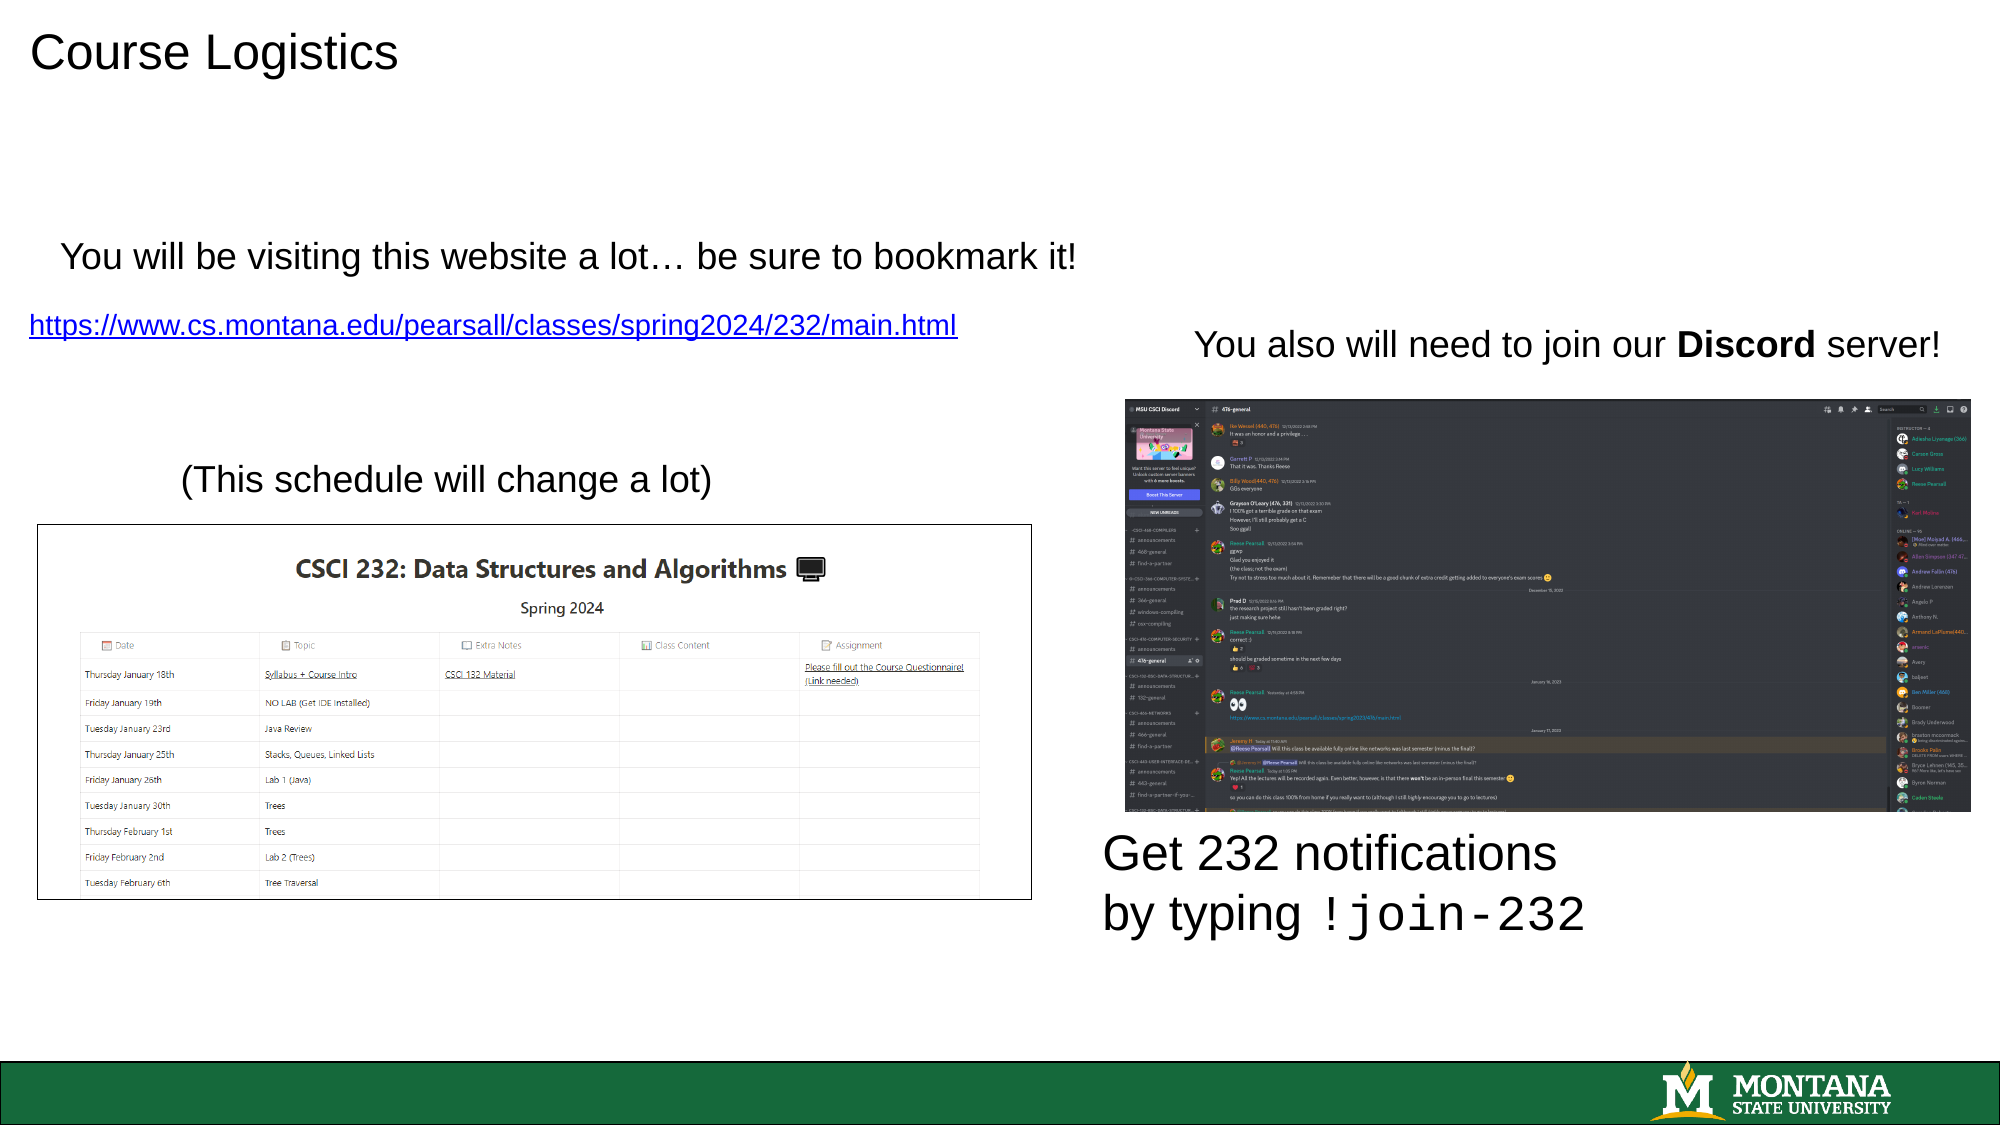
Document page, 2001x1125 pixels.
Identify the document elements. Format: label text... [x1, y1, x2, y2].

text_box You also will need to join our Discord server! [1179, 312, 1957, 372]
text_box Course Logistics [14, 12, 414, 88]
picture [1124, 399, 1972, 813]
picture [1649, 1060, 1892, 1122]
text_box Get 232 notifications by typing !join-232 [1087, 813, 1625, 948]
text_box https://www.cs.montana.edu/pearsall/classes/spring2024/232/main.html [14, 298, 973, 349]
text_box (This schedule will change a lot) [165, 447, 728, 507]
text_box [1892, 1060, 2000, 1125]
picture [37, 523, 1032, 901]
text_box You will be visiting this website a lot… be sure to bookmark it! [45, 224, 1093, 285]
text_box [0, 1060, 1647, 1125]
